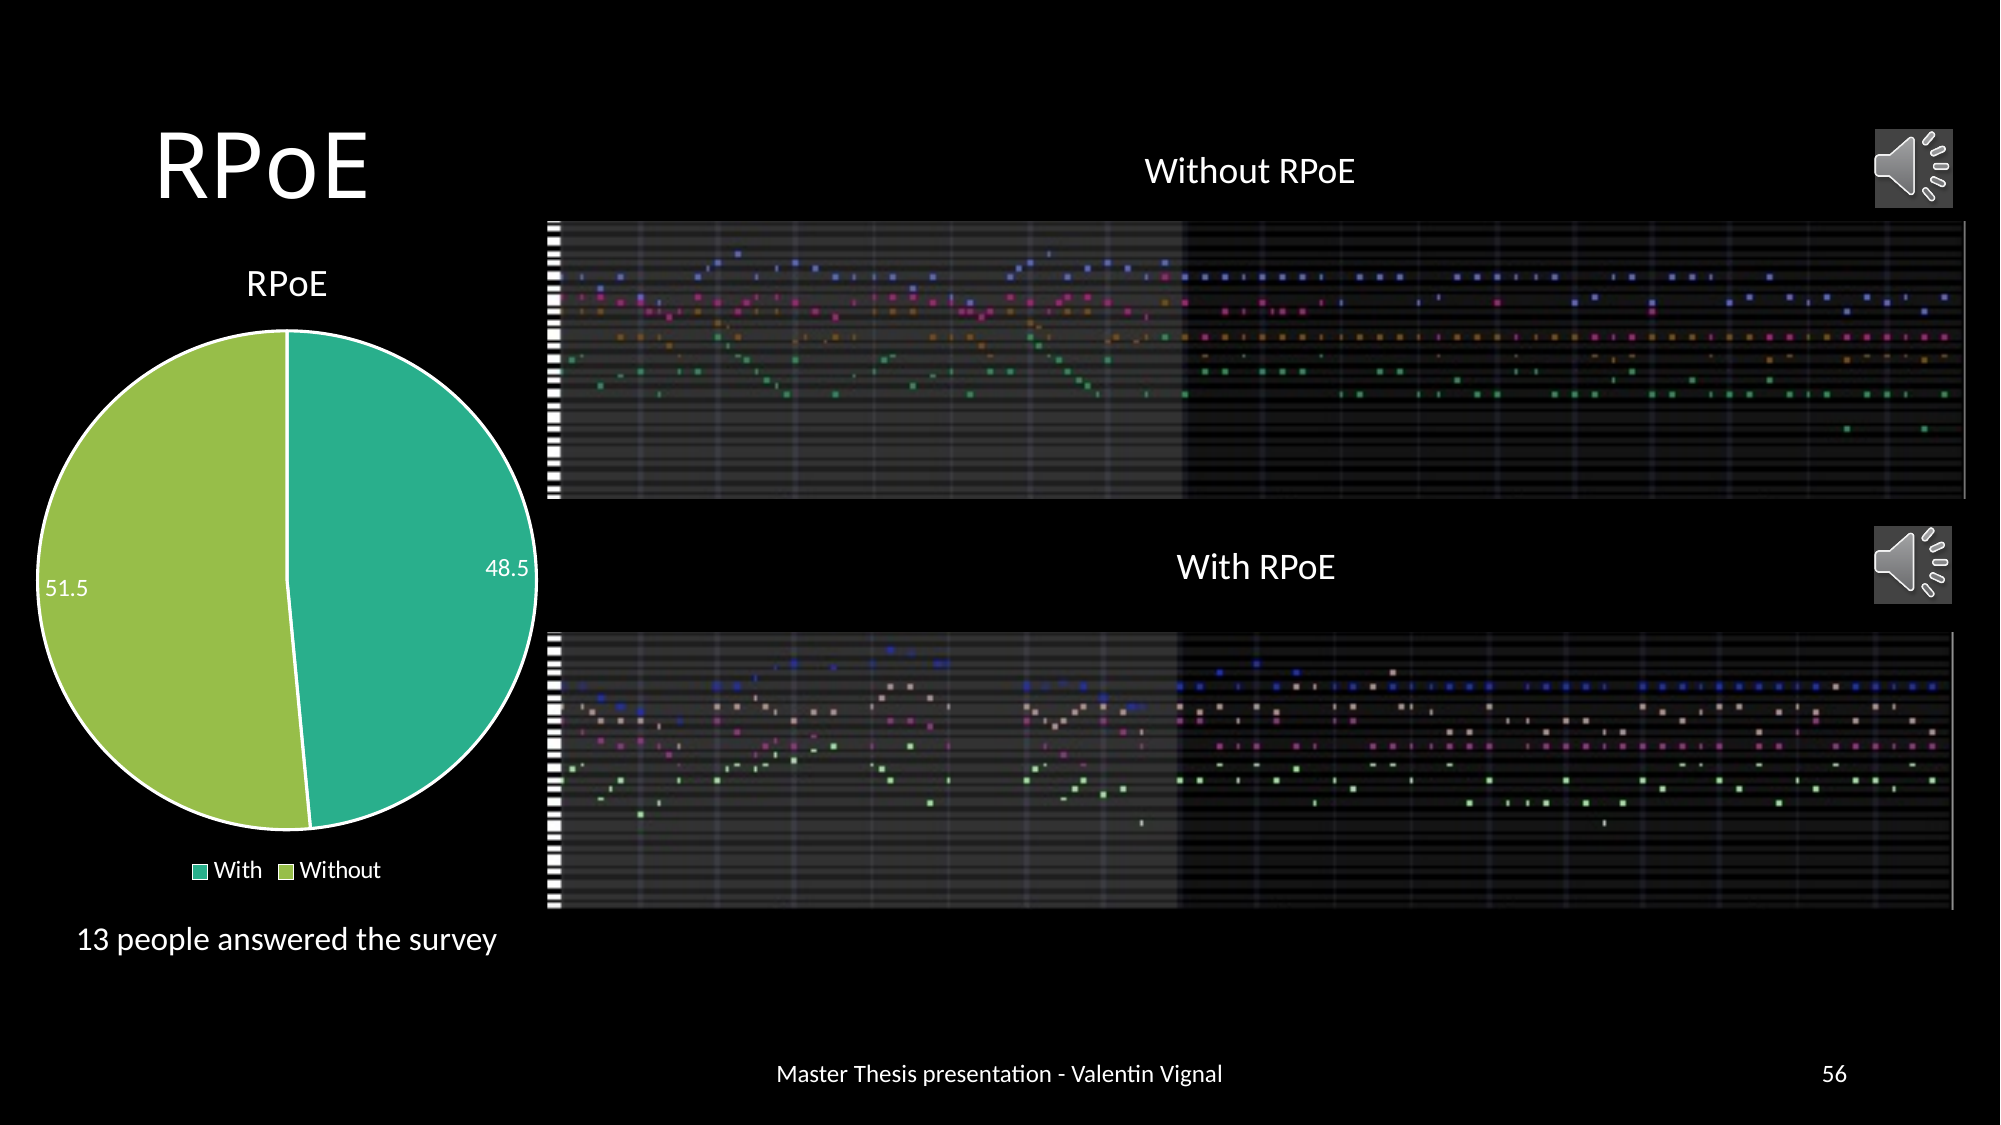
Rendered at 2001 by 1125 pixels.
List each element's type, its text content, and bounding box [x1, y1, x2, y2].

text_box 13 people answered the survey [61, 909, 513, 964]
picture [1873, 128, 1954, 209]
text_box With RPoE [1161, 534, 1351, 595]
title RPoE [137, 59, 1863, 234]
chart [0, 234, 575, 891]
text_box Without RPoE [1129, 138, 1371, 198]
picture [547, 221, 1966, 499]
slide_number 56 [1412, 1042, 1863, 1103]
picture [1873, 524, 1954, 605]
footer Master Thesis presentation - Valentin Vignal [662, 1042, 1338, 1103]
picture [547, 632, 1954, 910]
